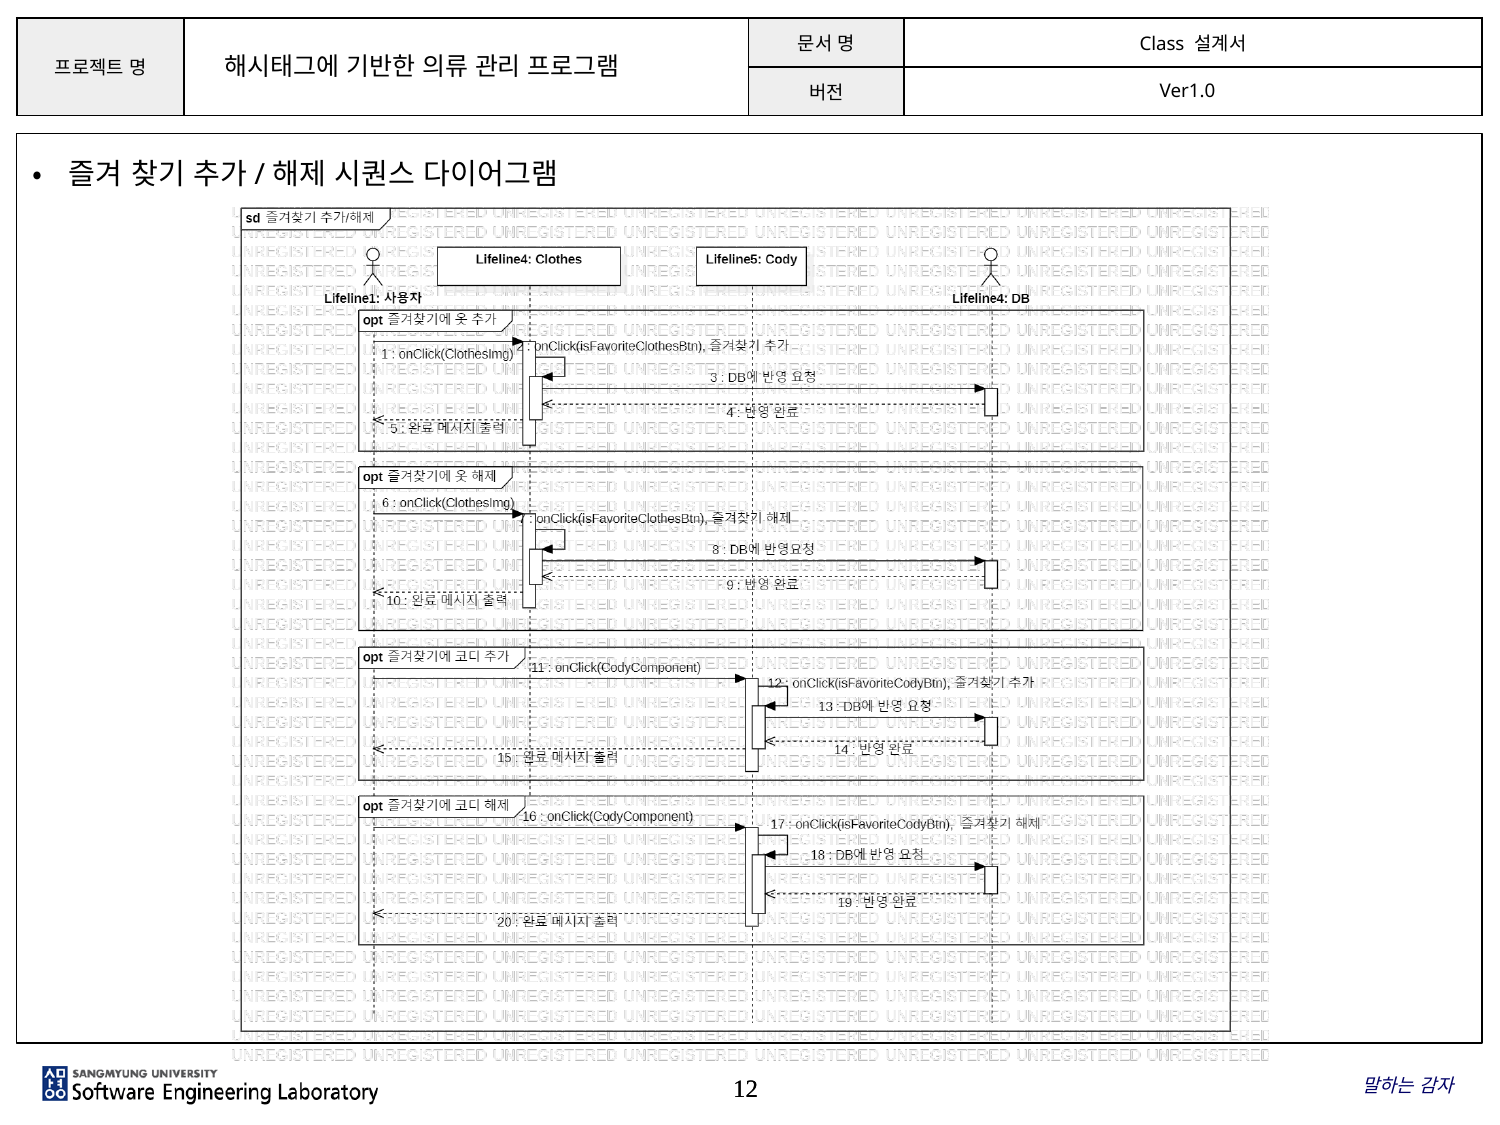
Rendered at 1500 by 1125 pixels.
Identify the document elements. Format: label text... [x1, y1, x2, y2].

text_box Ver1.0 [1144, 71, 1342, 109]
text_box •즐겨 찾기 추가/해제 시퀀스 다이어그램 [17, 147, 574, 198]
text_box 해시태그에 기반한 의류 관리 프로그램 [209, 42, 792, 88]
footer 말하는 감자 [994, 1060, 1454, 1110]
picture [42, 198, 1269, 1106]
